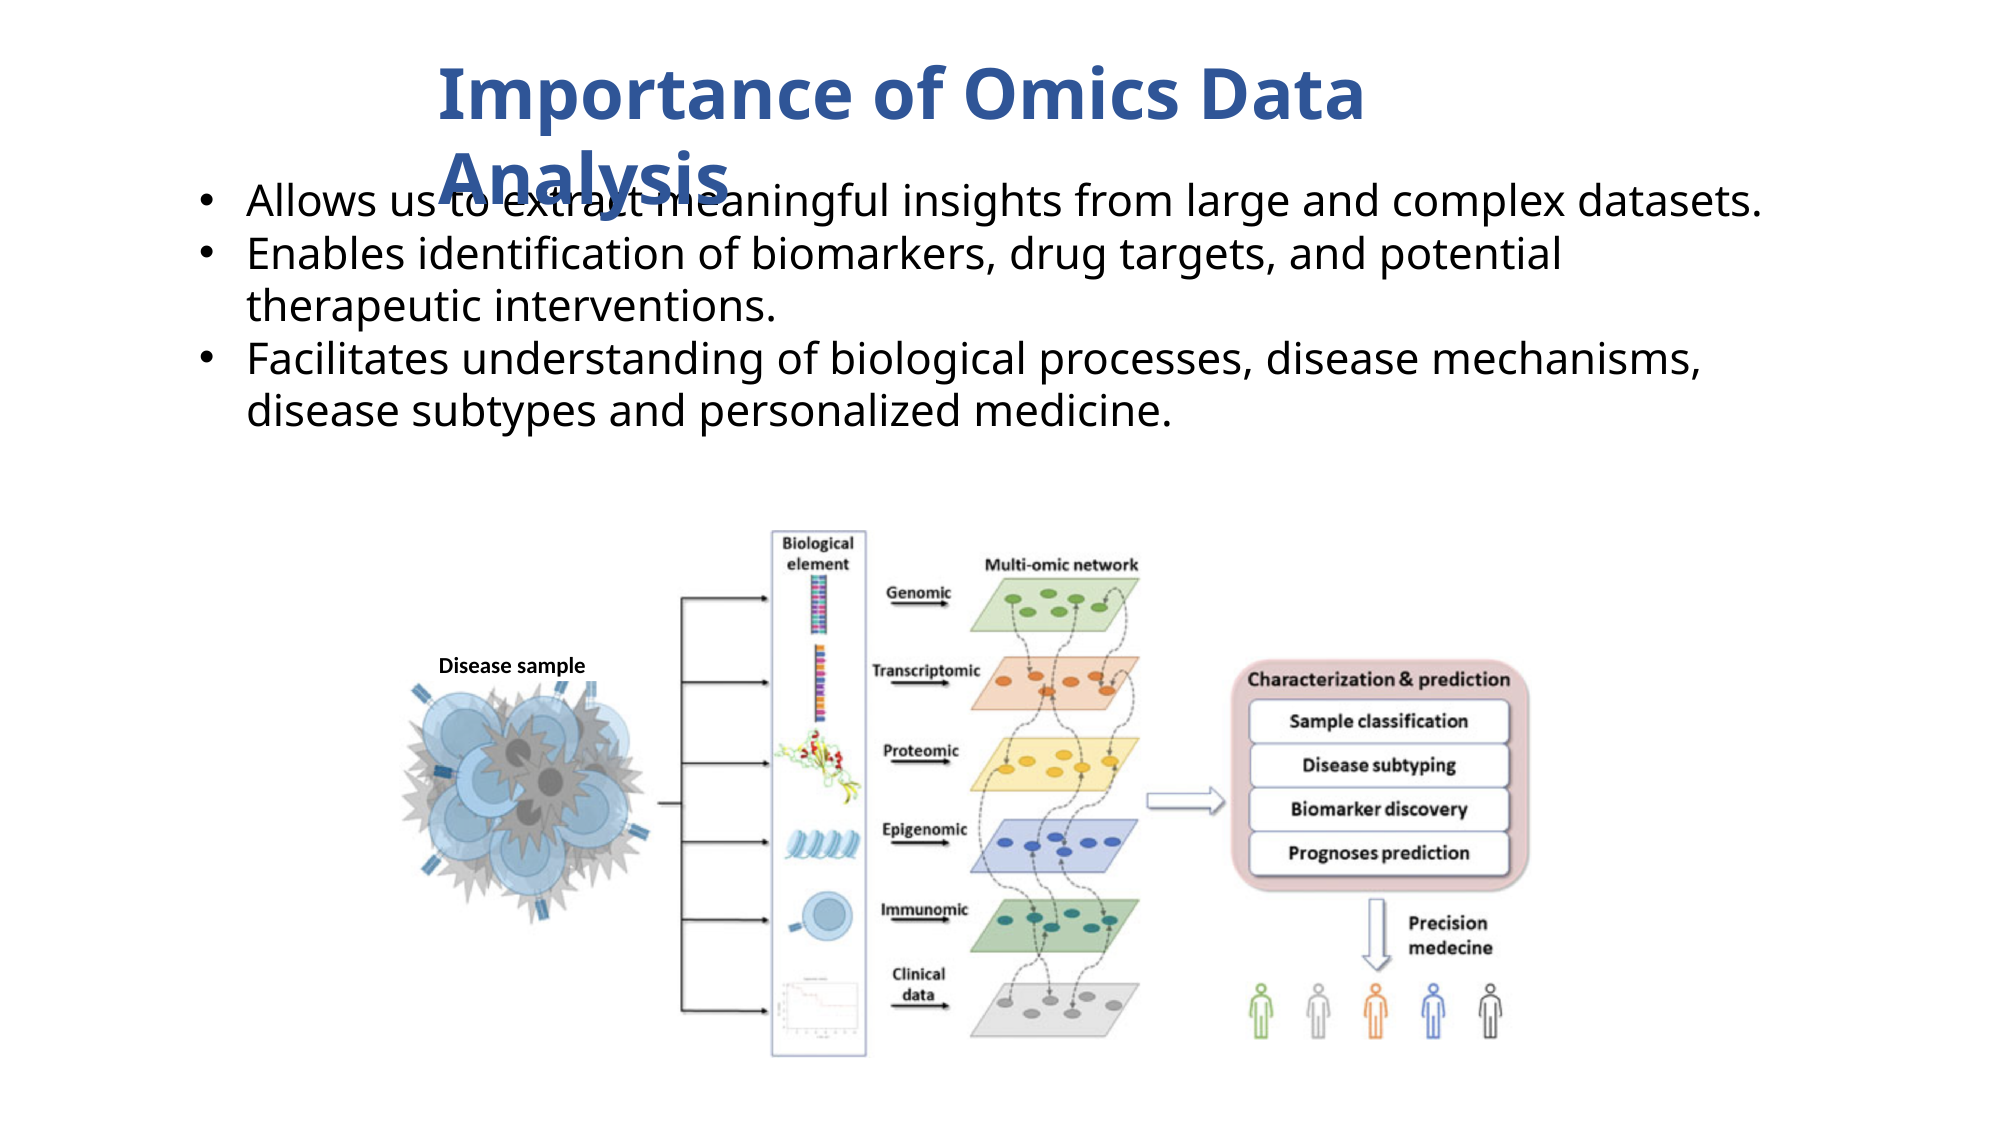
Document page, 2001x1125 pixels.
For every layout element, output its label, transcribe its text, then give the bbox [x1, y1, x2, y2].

picture [399, 530, 1558, 1071]
text_box Allows us to extract meaningful insights from large and complex datasets. Enables identification of biomarkers, drug targets, and potential therapeutic interventions. Facilitates understanding of biological processes, disease mechanisms, disease subtypes and personalized medicine. [184, 165, 1816, 443]
text_box Importance of Omics Data Analysis [424, 41, 1693, 227]
